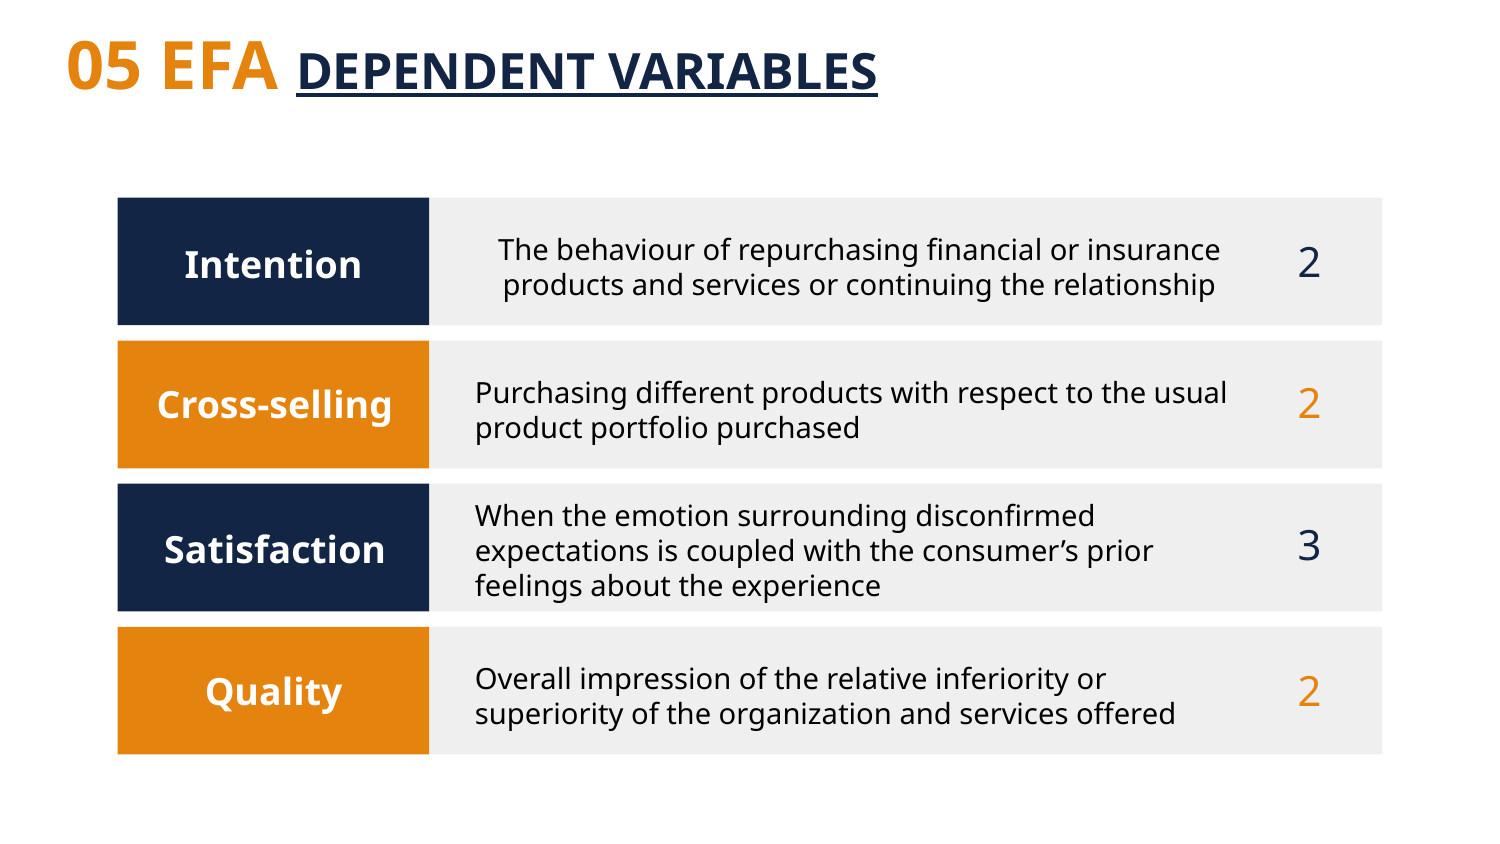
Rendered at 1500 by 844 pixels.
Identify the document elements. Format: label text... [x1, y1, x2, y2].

text_box 2 [1259, 228, 1337, 294]
text_box 2 [1259, 369, 1337, 435]
text_box 05 EFA DEPENDENT VARIABLES [51, 47, 1172, 118]
text_box [117, 340, 429, 469]
text_box 2 [1259, 657, 1337, 723]
text_box [117, 197, 429, 326]
subtitle Cross-selling [126, 366, 425, 437]
subtitle Satisfaction [132, 510, 418, 586]
text_box [117, 626, 429, 755]
text_box [429, 340, 1383, 469]
subtitle The behaviour of repurchasing financial or insurance products and services or continuing the relationship [460, 216, 1260, 307]
text_box [429, 626, 1383, 755]
text_box [117, 483, 429, 612]
subtitle Quality [161, 652, 386, 729]
subtitle Intention [161, 226, 386, 297]
subtitle Purchasing different products with respect to the usual product portfolio purchased [459, 359, 1260, 450]
text_box [429, 483, 1383, 612]
text_box [429, 197, 1383, 326]
text_box 3 [1259, 511, 1337, 576]
subtitle Overall impression of the relative inferiority or superiority of the organization and services offered [459, 645, 1260, 736]
subtitle When the emotion surrounding disconfirmed expectations is coupled with the consumer’s prior feelings about the experience [459, 482, 1260, 608]
